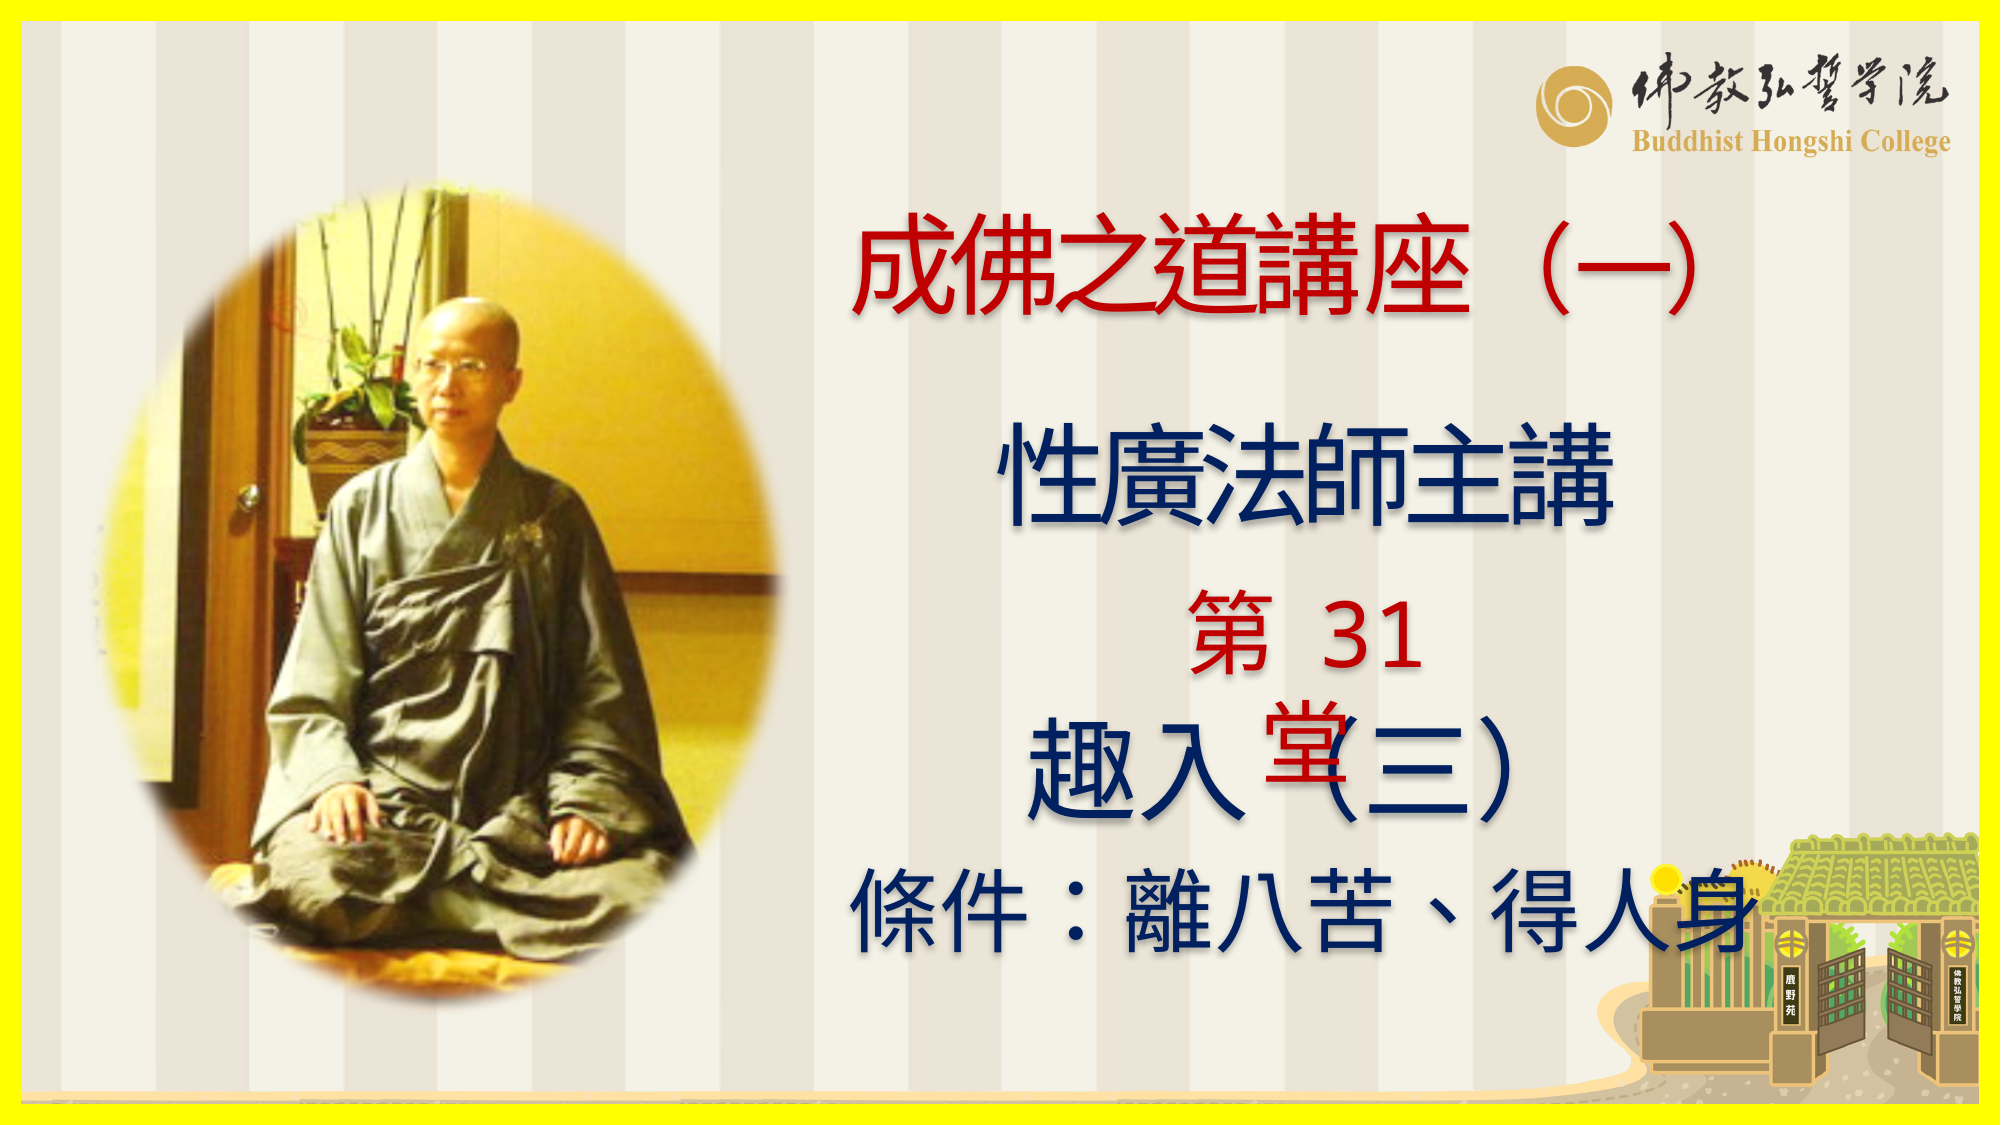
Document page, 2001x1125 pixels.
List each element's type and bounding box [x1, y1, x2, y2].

text_box [0, 0, 2000, 1125]
text_box [757, 158, 1856, 858]
picture [87, 170, 795, 1017]
